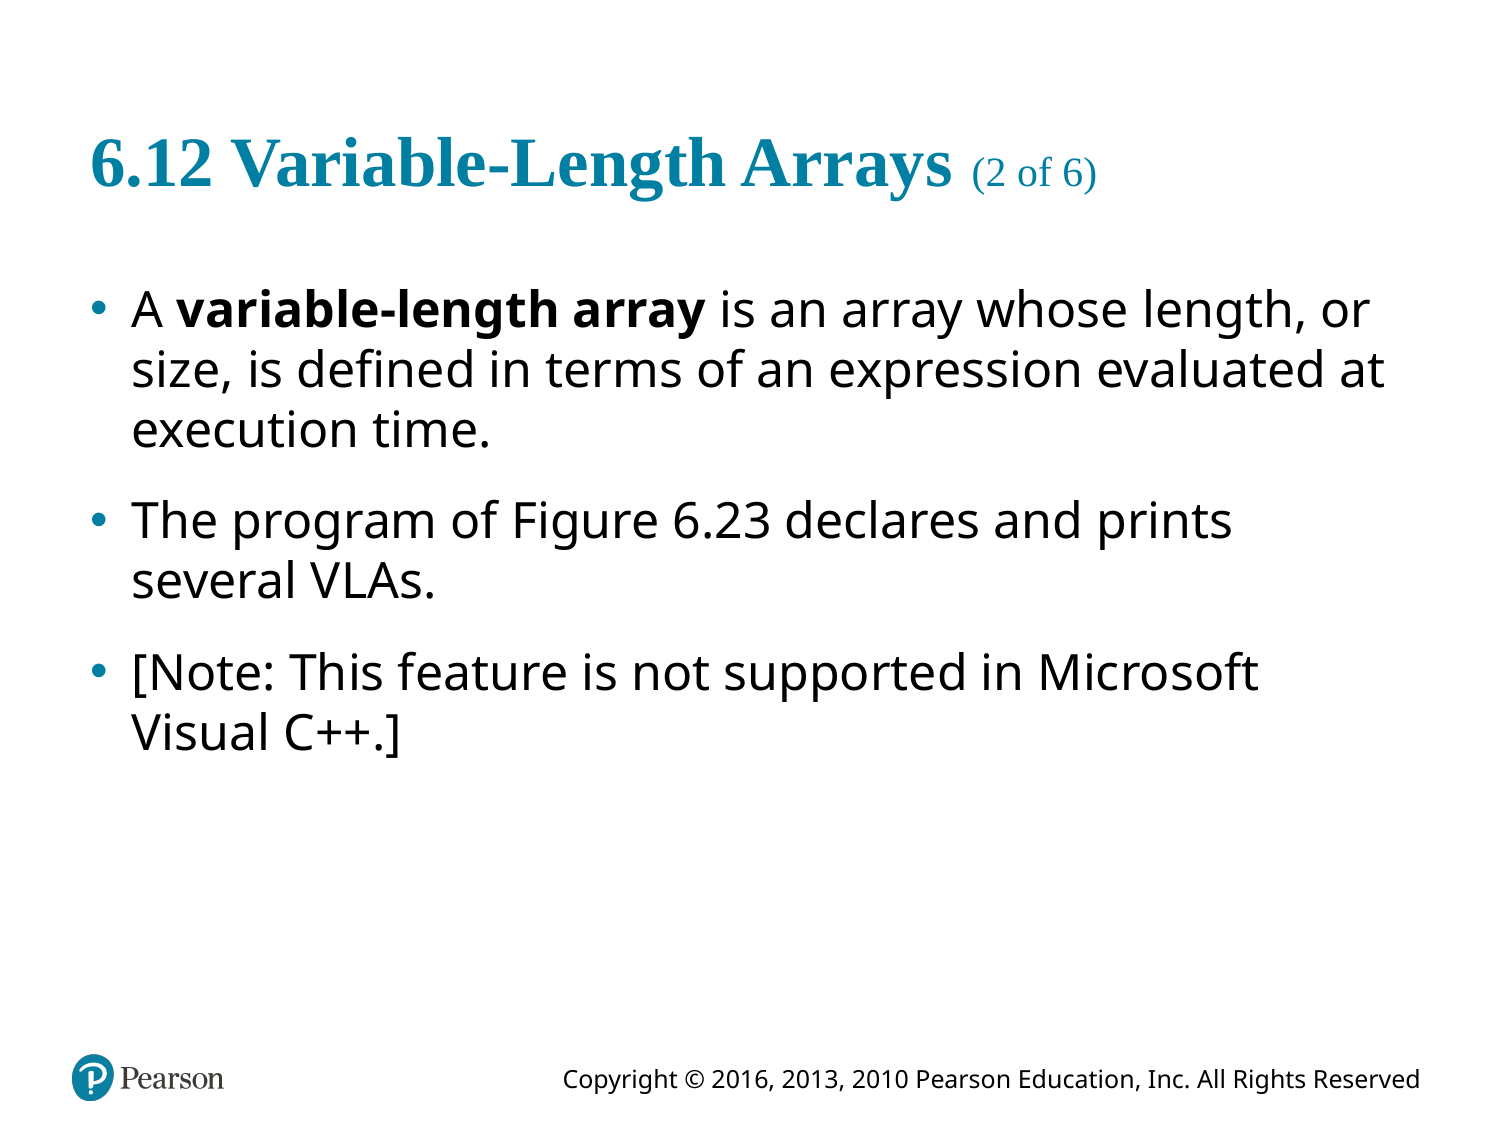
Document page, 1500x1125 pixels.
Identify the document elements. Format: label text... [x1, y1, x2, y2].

picture [72, 1087, 83, 1101]
picture [98, 1054, 224, 1101]
picture [80, 1063, 106, 1088]
title 6.12 Variable-Length Arrays (2 of 6) [75, 0, 1425, 216]
picture [72, 1054, 88, 1070]
list A variable-length array is an array whose length, or size, is defined in terms of an expression evaluated at execution time. The program of Figure 6.23 declares and prints several V L As. [Note: This feature is not supported in Microsoft Visual C++.] [75, 262, 1404, 931]
